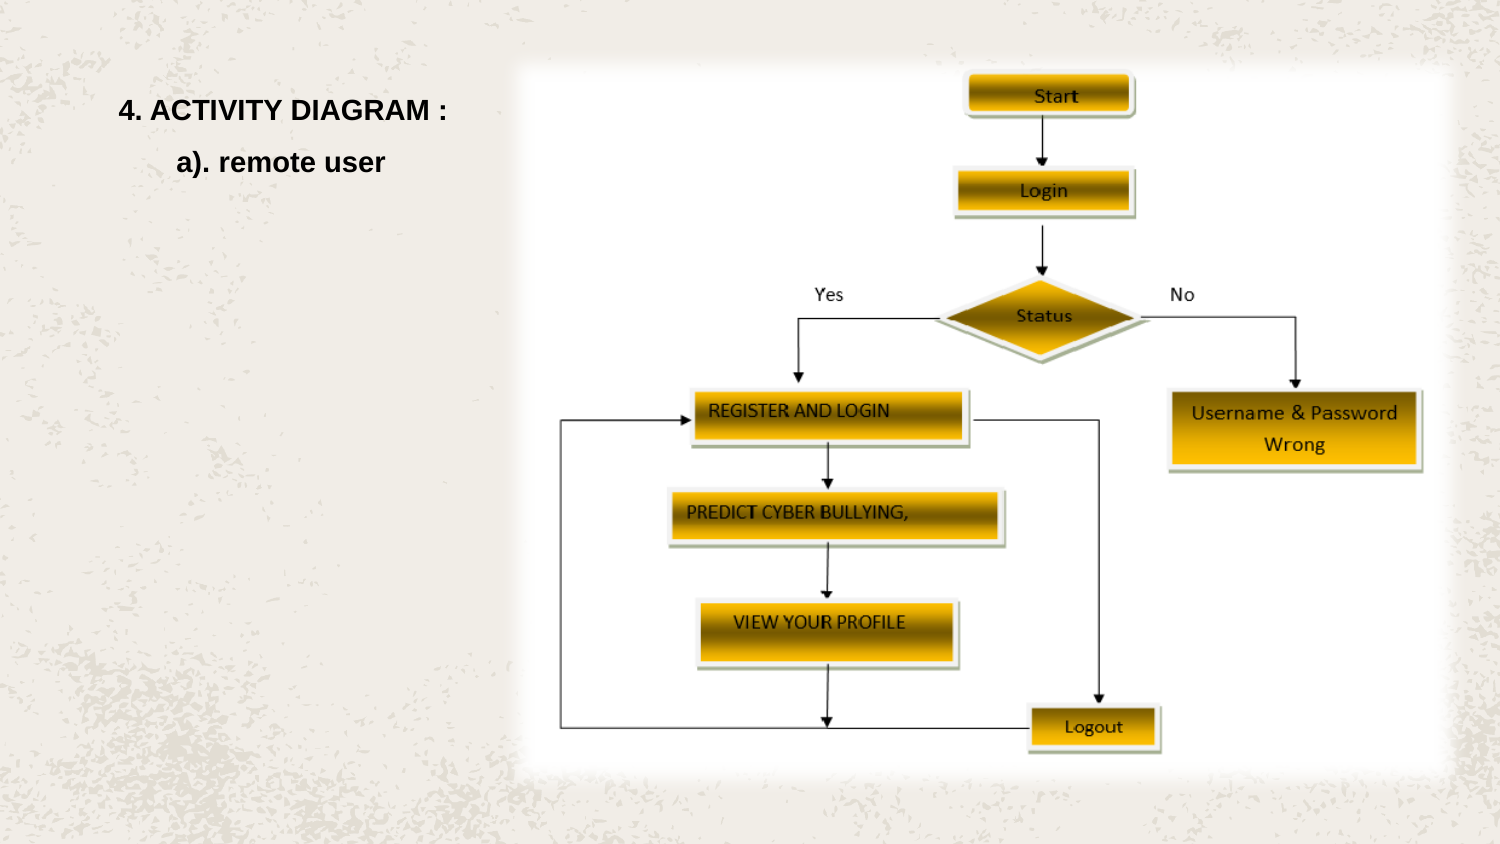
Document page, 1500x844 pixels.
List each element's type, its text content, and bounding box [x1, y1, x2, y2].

picture [499, 45, 1470, 798]
text_box 4. ACTIVITY DIAGRAM : a). remote user [103, 66, 493, 186]
